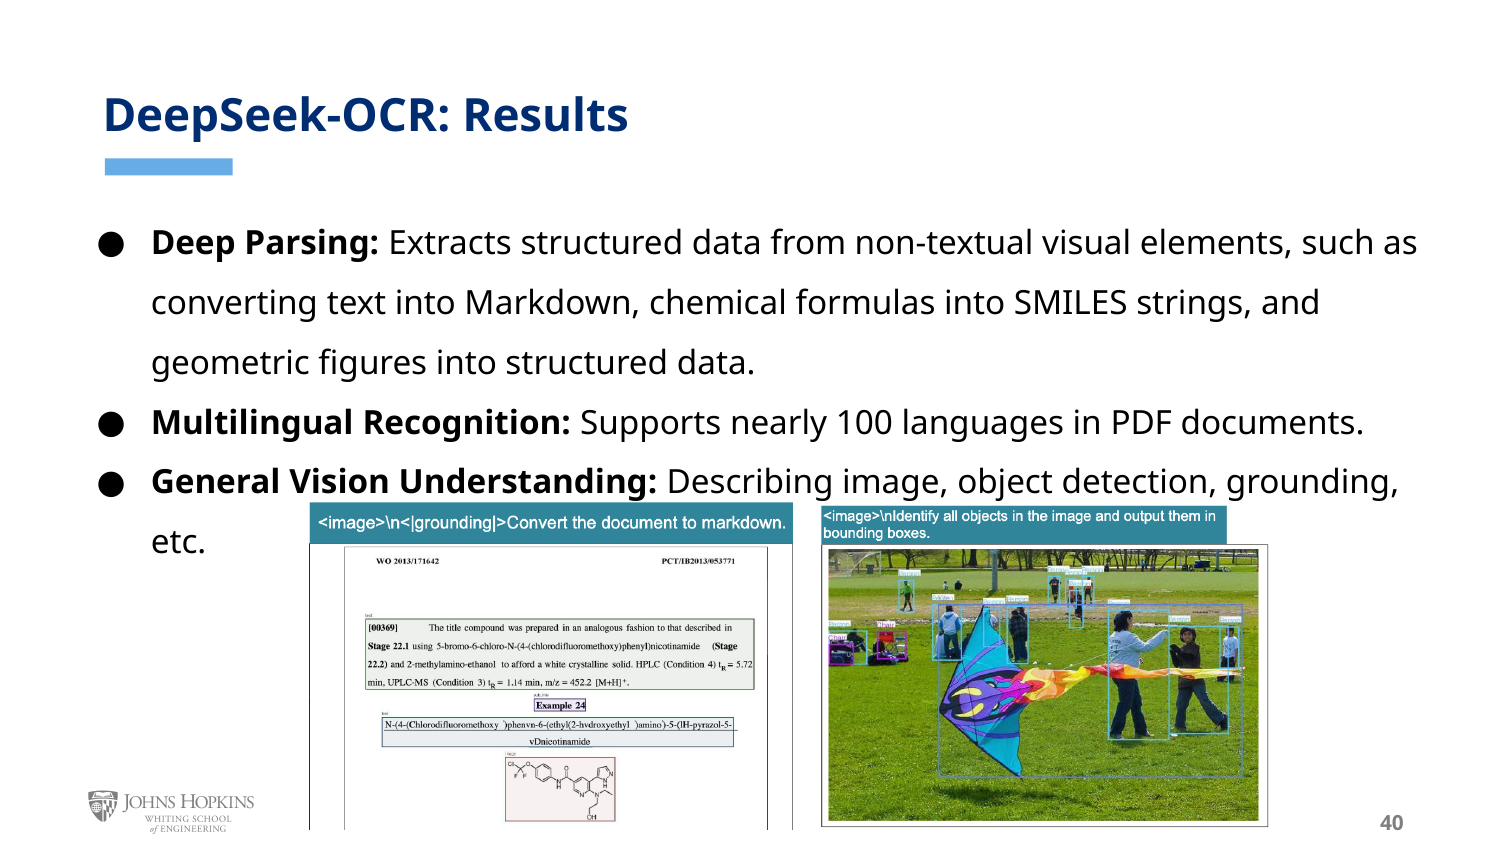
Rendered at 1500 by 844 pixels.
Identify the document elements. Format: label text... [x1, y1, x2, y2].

picture [809, 501, 1272, 830]
picture [309, 501, 793, 830]
text_box Deep Parsing: Extracts structured data from non-textual visual elements, such as converting text into Markdown, chemical formulas into SMILES strings, and geometric figures into structured data. Multilingual Recognition: Supports nearly 100 languages in PDF documents. General Vision Understanding: Describing image, object detection, grounding, etc. [60, 186, 1454, 612]
title DeepSeek-OCR: Results [87, 74, 1414, 159]
